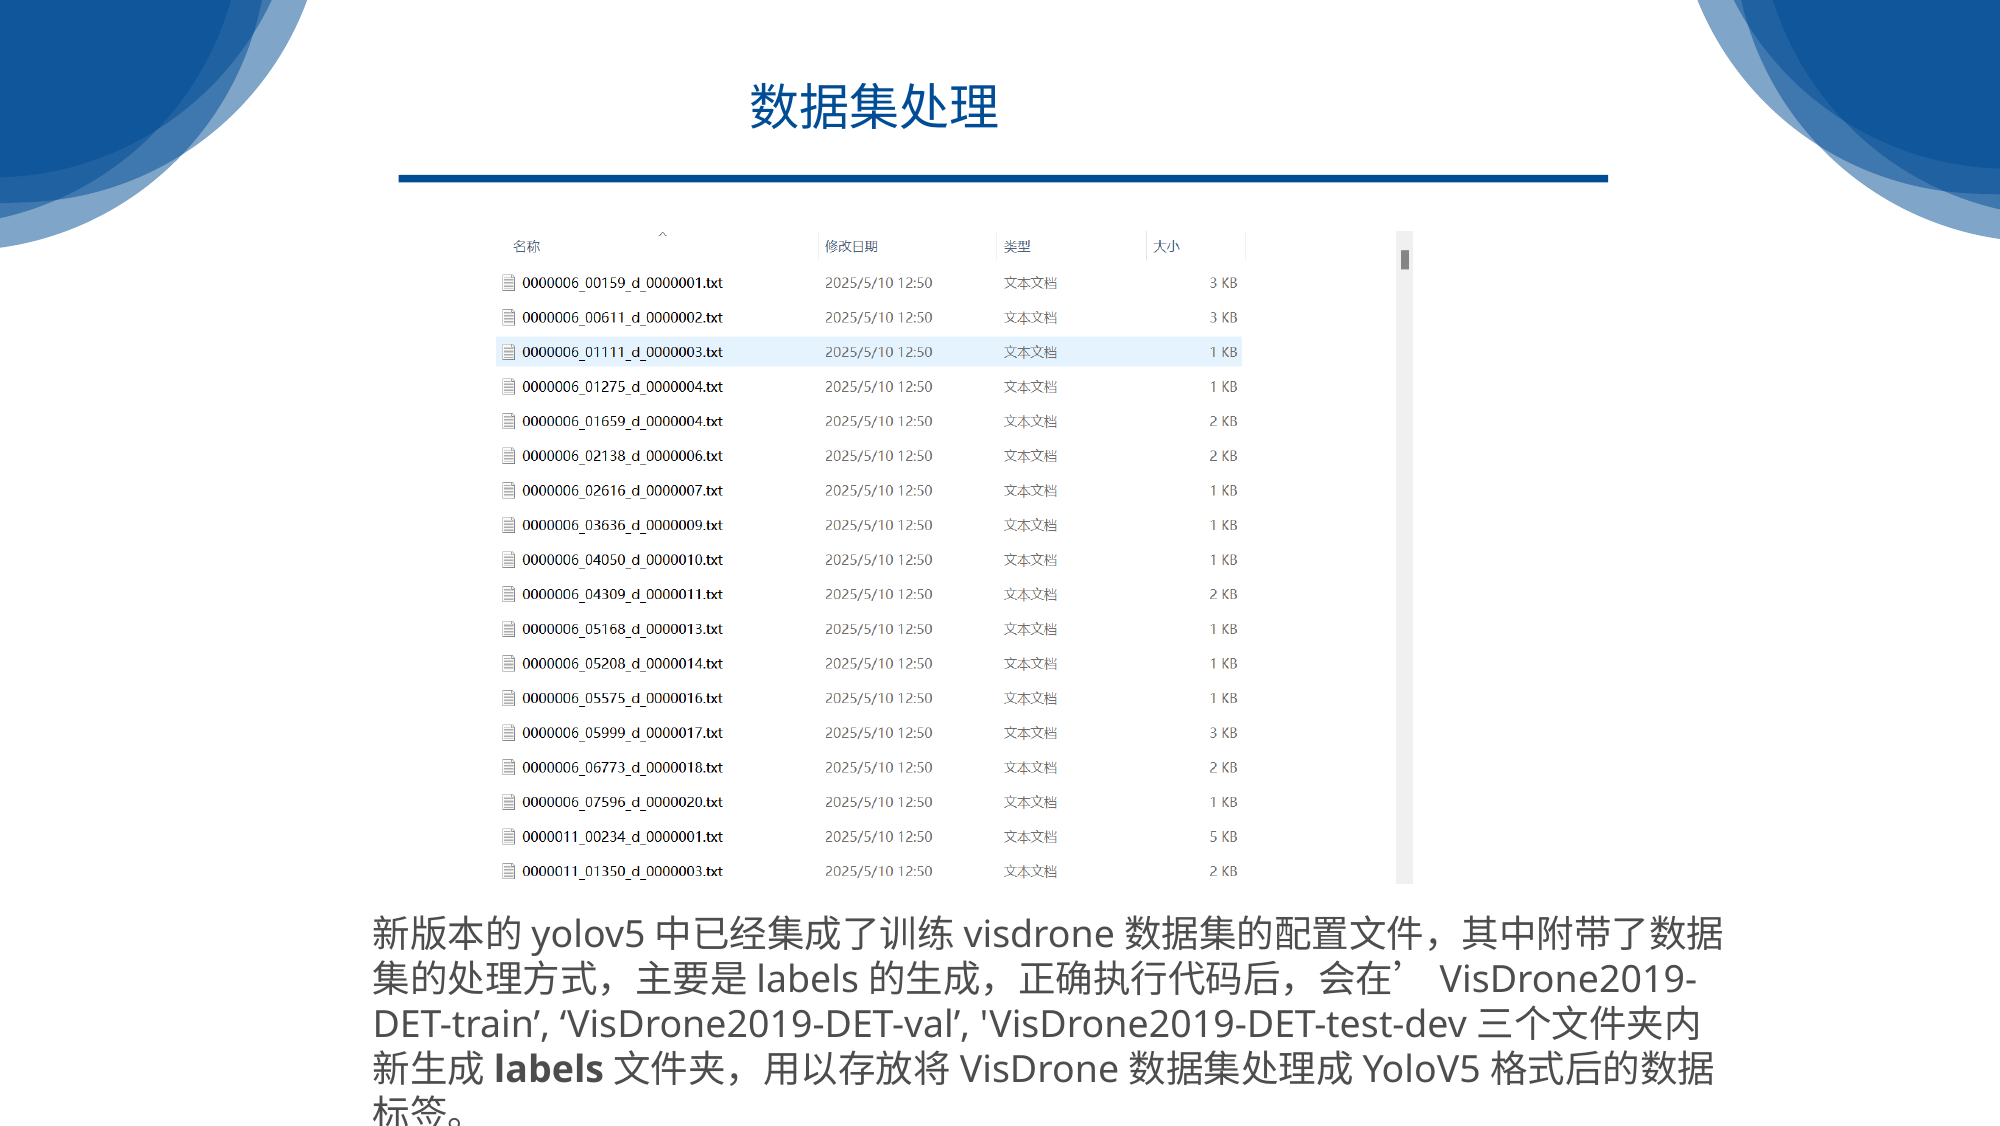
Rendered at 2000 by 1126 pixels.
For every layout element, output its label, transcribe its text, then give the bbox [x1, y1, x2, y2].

text_box 新版本的yolov5中已经集成了训练visdrone数据集的配置文件，其中附带了数据集的处理方式，主要是labels的生成，正确执行代码后，会在’VisDrone2019-DET-train’, ‘VisDrone2019-DET-val’, 'VisDrone2019-DET-test-dev三个文件夹内新生成labels文件夹，用以存放将VisDrone数据集处理成YoloV5格式后的数据标签。 [357, 902, 1745, 1126]
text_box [1681, 0, 2000, 201]
picture [480, 230, 1413, 884]
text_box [0, 0, 320, 210]
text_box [398, 68, 1609, 183]
